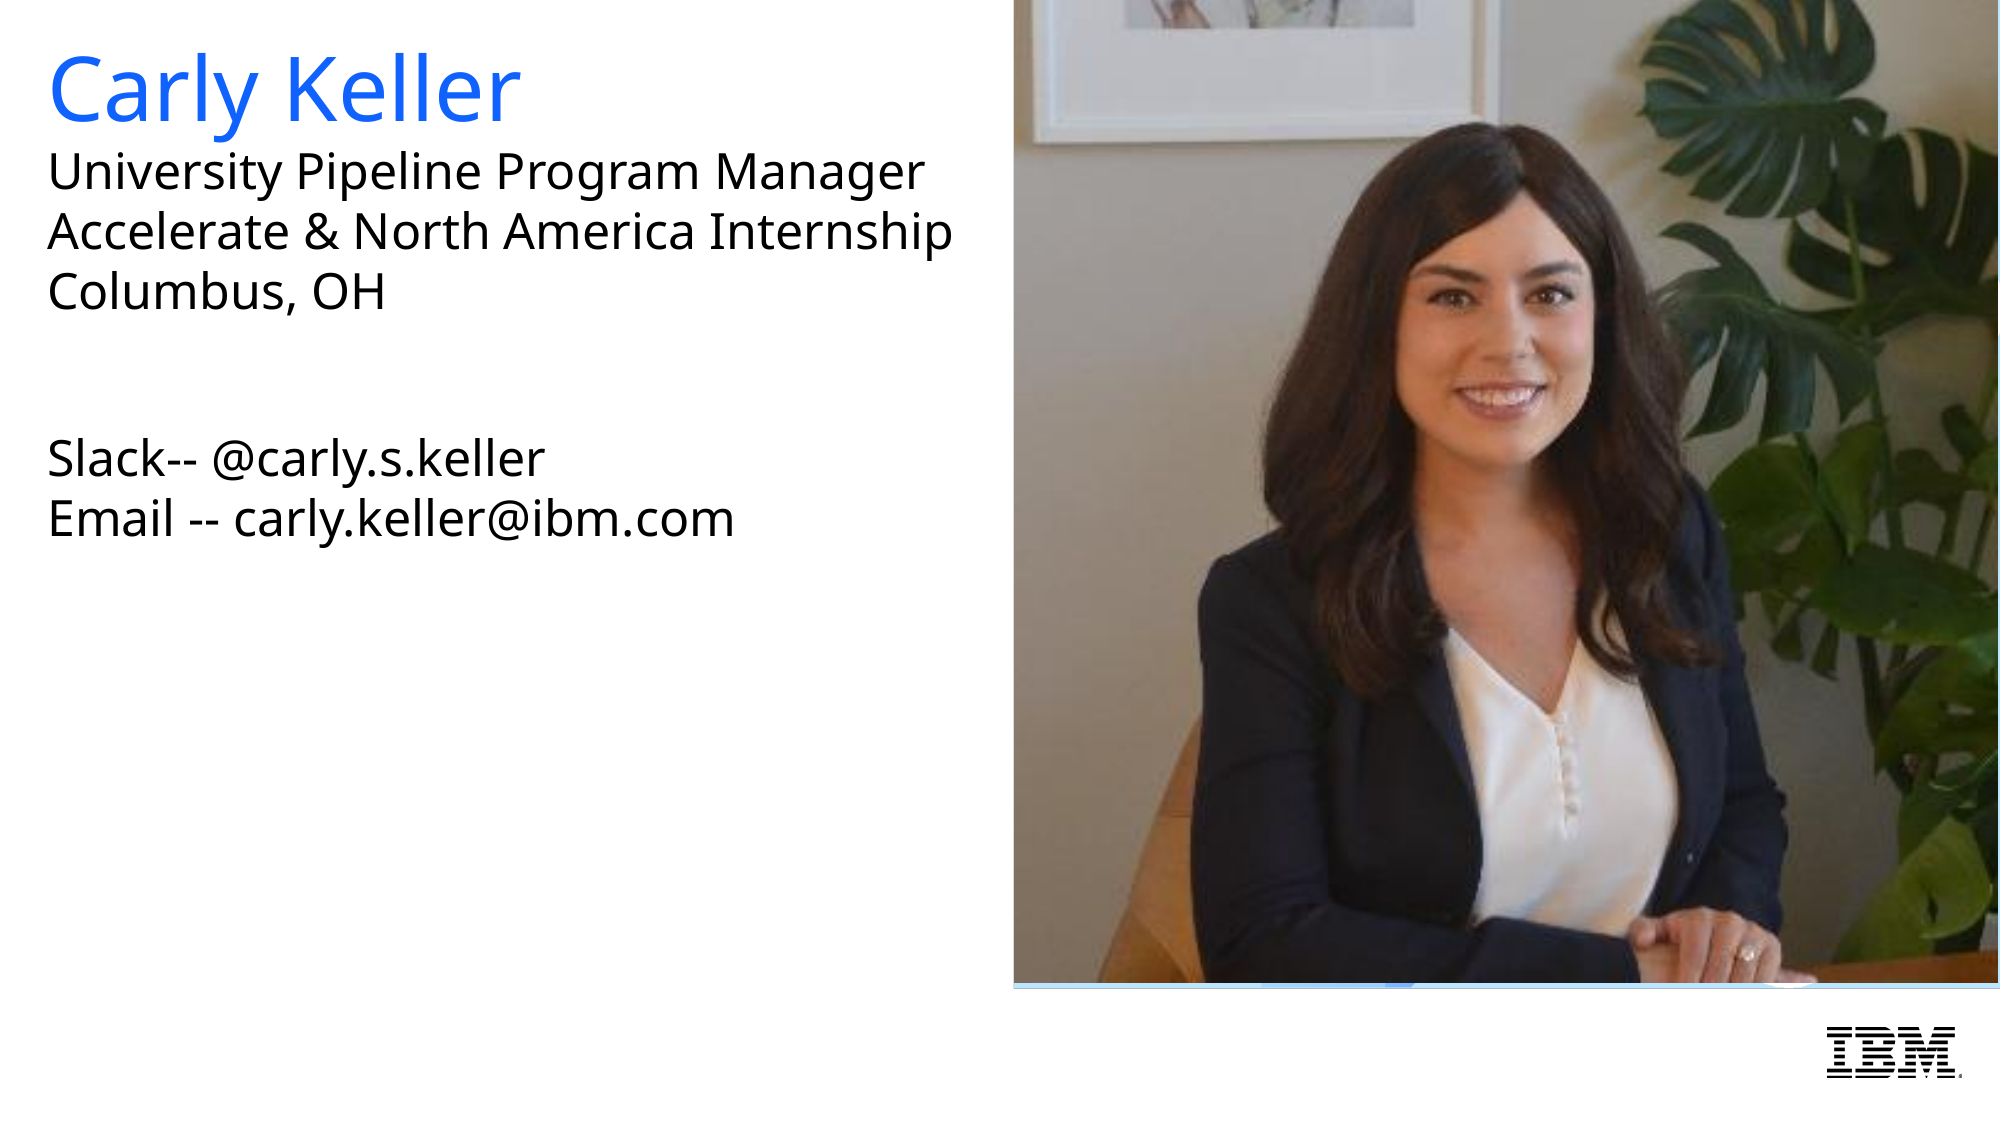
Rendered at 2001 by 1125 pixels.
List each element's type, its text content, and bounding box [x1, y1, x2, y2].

picture [952, 0, 2000, 1078]
title Carly Keller University Pipeline Program Manager Accelerate & North America Internship Columbus, OH Slack-- @carly.s.keller Email -- carly.keller@ibm.com [47, 31, 947, 548]
